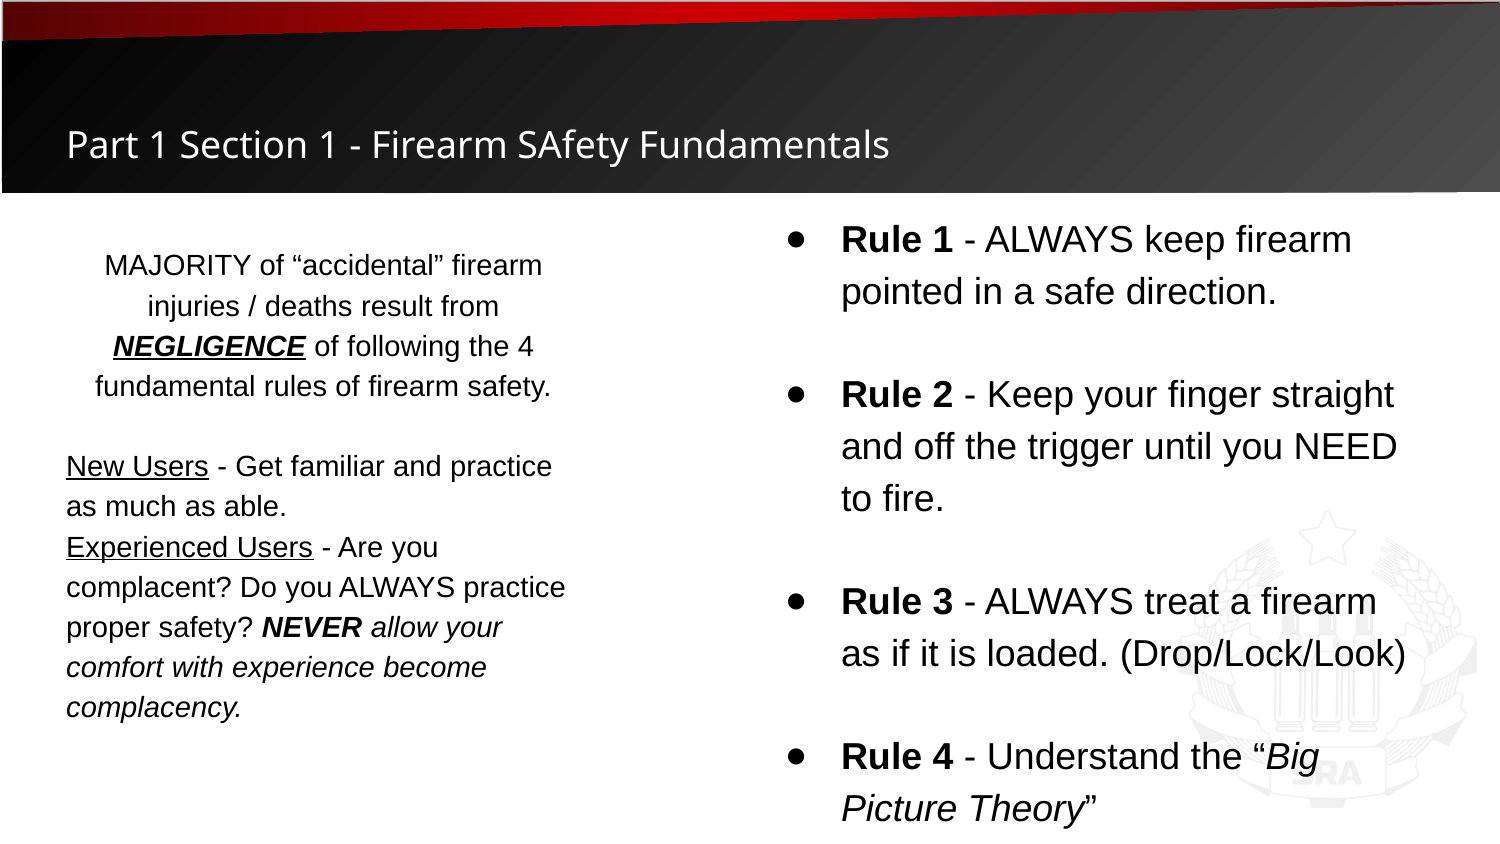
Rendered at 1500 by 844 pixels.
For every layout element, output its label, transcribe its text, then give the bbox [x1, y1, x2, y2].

text_box Rule 1 - ALWAYS keep firearm pointed in a safe direction. Rule 2 - Keep your finger straight and off the trigger until you NEED to fire. Rule 3 - ALWAYS treat a firearm as if it is loaded. (Drop/Lock/Look) Rule 4 - Understand the “Big Picture Theory” [751, 193, 1428, 760]
list MAJORITY of “accidental” firearm injuries / deaths result from NEGLIGENCE of following the 4 fundamental rules of firearm safety. New Users - Get familiar and practice as much as able. Experienced Users - Are you complacent? Do you ALWAYS practice proper safety? NEVER allow your comfort with experience become complacency. [51, 226, 597, 809]
title Part 1 Section 1 - Firearm SAfety Fundamentals [51, 99, 1449, 194]
